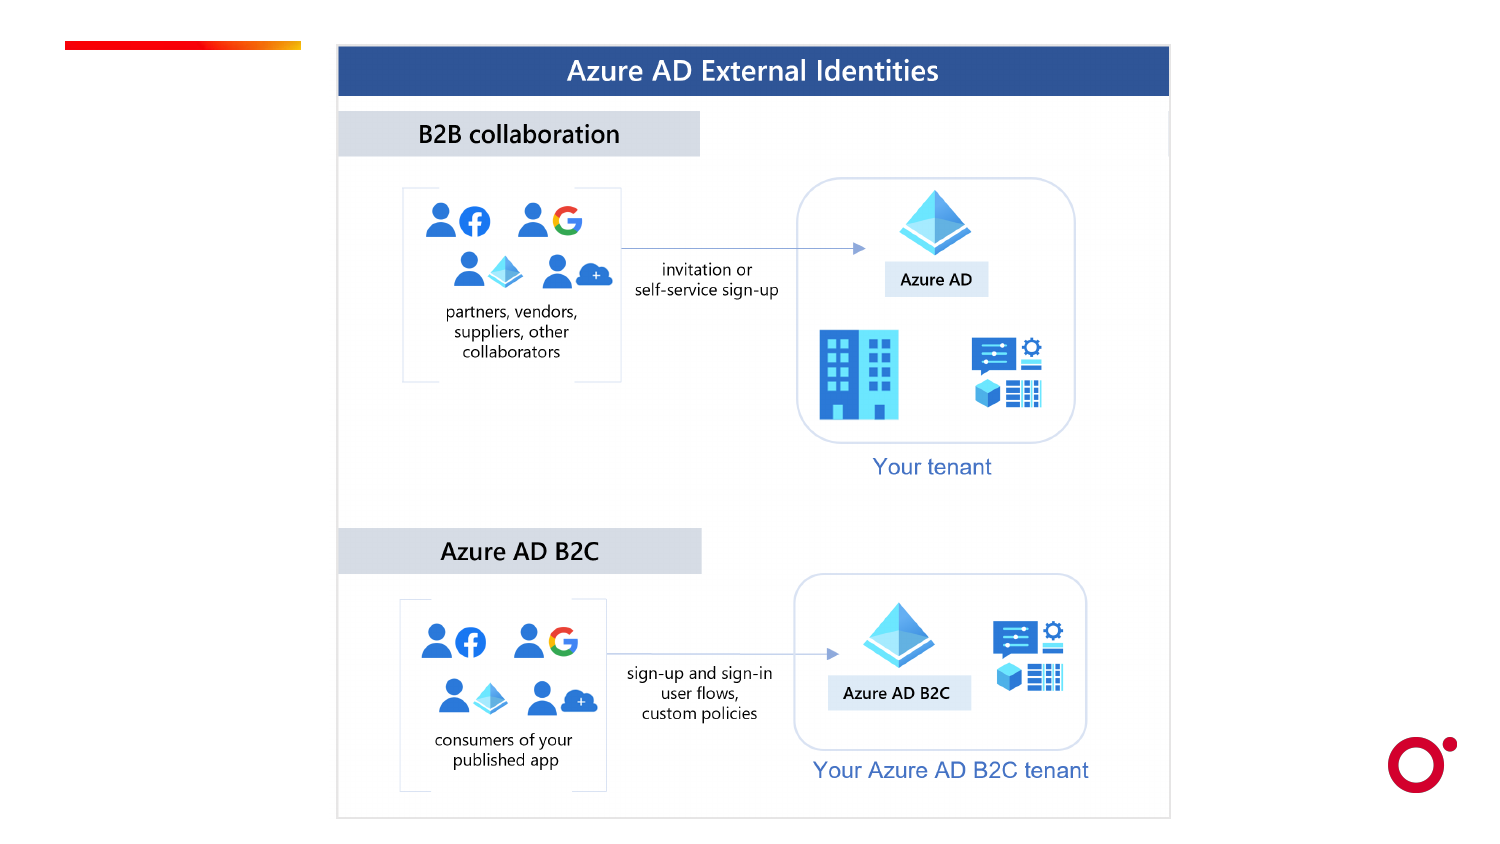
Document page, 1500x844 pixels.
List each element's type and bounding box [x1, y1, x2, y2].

picture [65, 41, 301, 50]
picture [329, 42, 1171, 819]
picture [1388, 737, 1457, 793]
